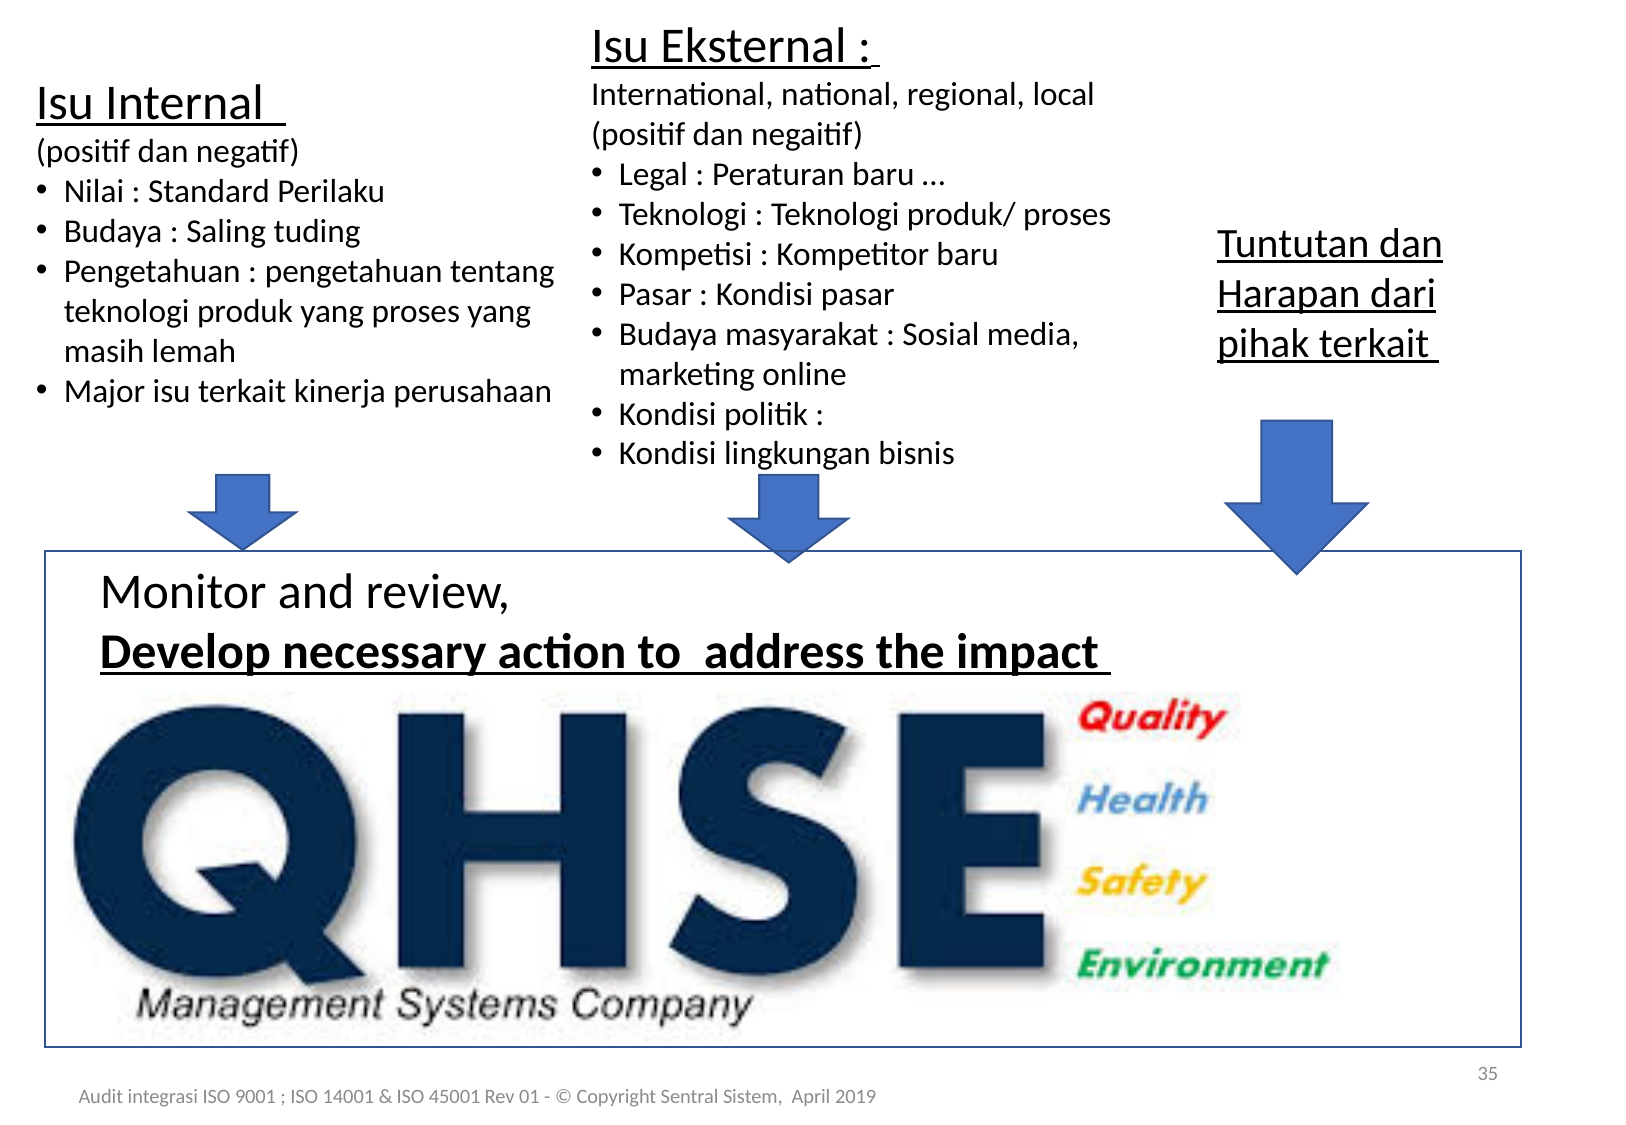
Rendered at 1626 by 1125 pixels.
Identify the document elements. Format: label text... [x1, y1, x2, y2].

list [44, 668, 1344, 1046]
text_box [44, 550, 1522, 1048]
text_box [726, 473, 851, 550]
footer Audit integrasi ISO 9001 ; ISO 14001 & ISO 45001 Rev 01 - © Copyright Sentral Sistem, April 2019 [0, 1065, 968, 1125]
text_box [1223, 419, 1371, 576]
text_box Isu Internal (positif dan negatif) Nilai : Standard Perilaku Budaya : Saling tuding Pengetahuan : pengetahuan tentang teknologi produk yang proses yang masih lemah Major isu terkait kinerja perusahaan [21, 62, 576, 417]
text_box Tuntutan dan Harapan dari pihak terkait [1202, 208, 1522, 374]
text_box [186, 473, 300, 550]
text_box Isu Eksternal : International, national, regional, local (positif dan negaitif) Legal : Peraturan baru … Teknologi : Teknologi produk/ proses Kompetisi : Kompetitor baru Pasar : Kondisi pasar Budaya masyarakat : Sosial media, marketing online Kondisi politik : Kondisi lingkungan bisnis [576, 5, 1215, 479]
slide_number 35 [1147, 1048, 1514, 1103]
